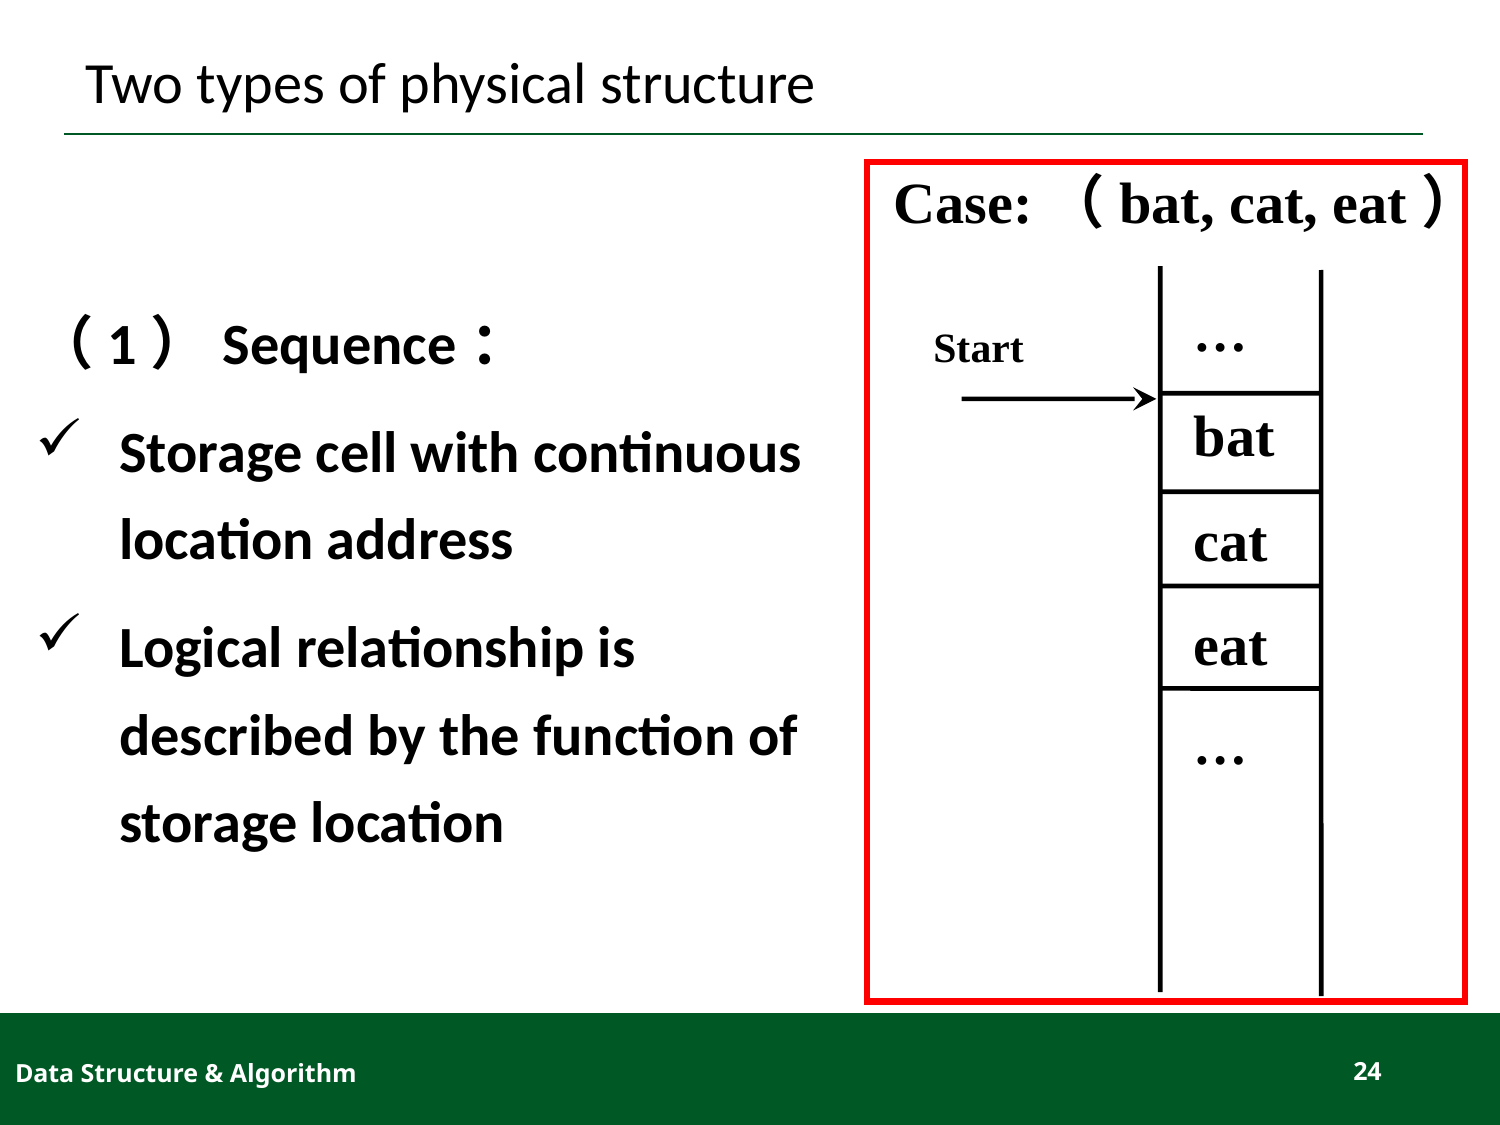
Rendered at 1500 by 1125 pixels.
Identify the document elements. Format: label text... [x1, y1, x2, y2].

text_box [878, 157, 1500, 997]
slide_number 24 [1059, 1042, 1397, 1103]
text_box （1）Sequence： Storage cell with continuous location address Logical relationship is described by the function of storage location [20, 281, 866, 925]
title Two types of physical structure [70, 34, 1430, 135]
footer Data Structure & Algorithm [0, 1042, 507, 1103]
text_box [866, 161, 1466, 1002]
